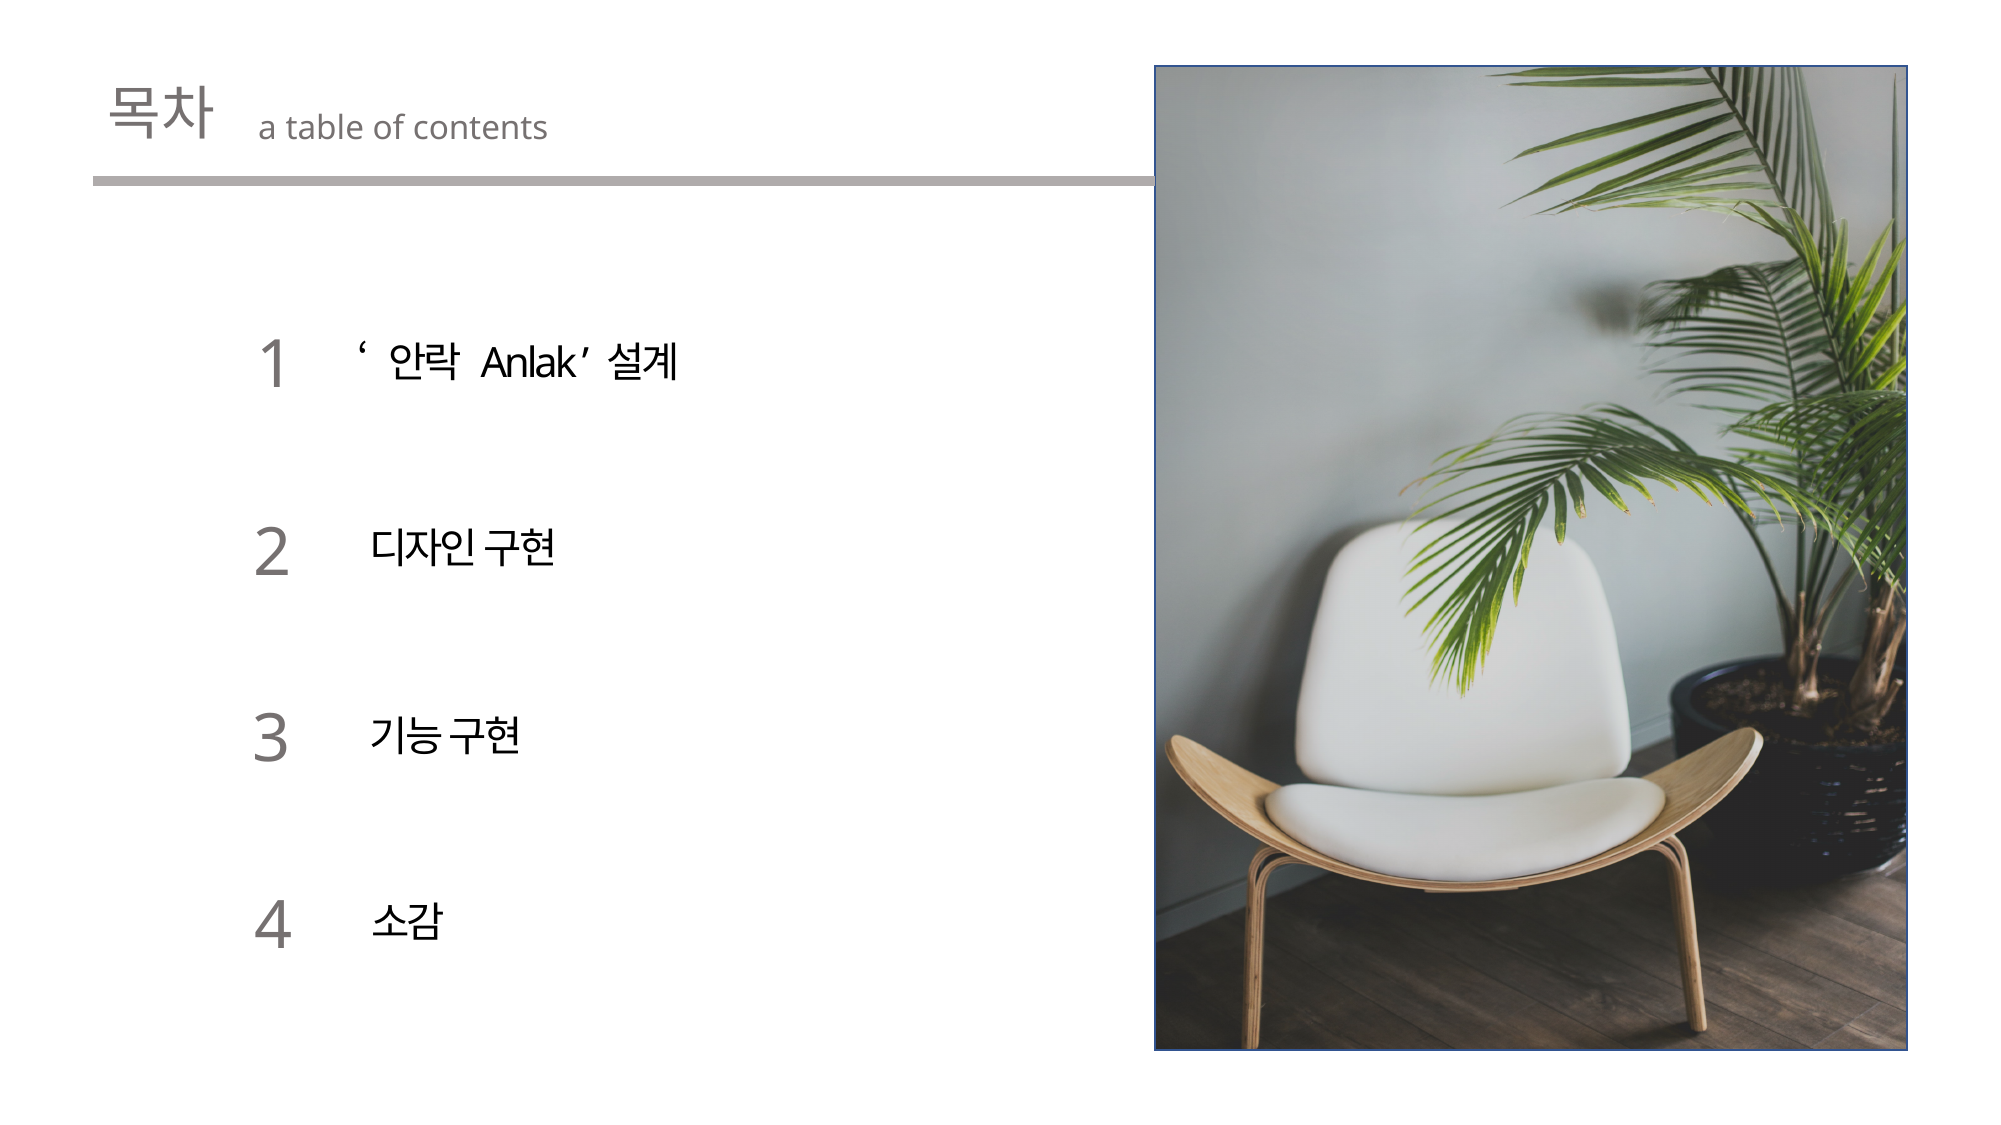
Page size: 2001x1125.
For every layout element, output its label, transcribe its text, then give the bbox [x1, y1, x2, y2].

text_box [1154, 65, 1908, 1051]
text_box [237, 874, 459, 971]
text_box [239, 313, 677, 410]
text_box 목차 [92, 68, 230, 154]
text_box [236, 687, 534, 784]
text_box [236, 500, 569, 597]
text_box a table of contents [243, 98, 564, 154]
